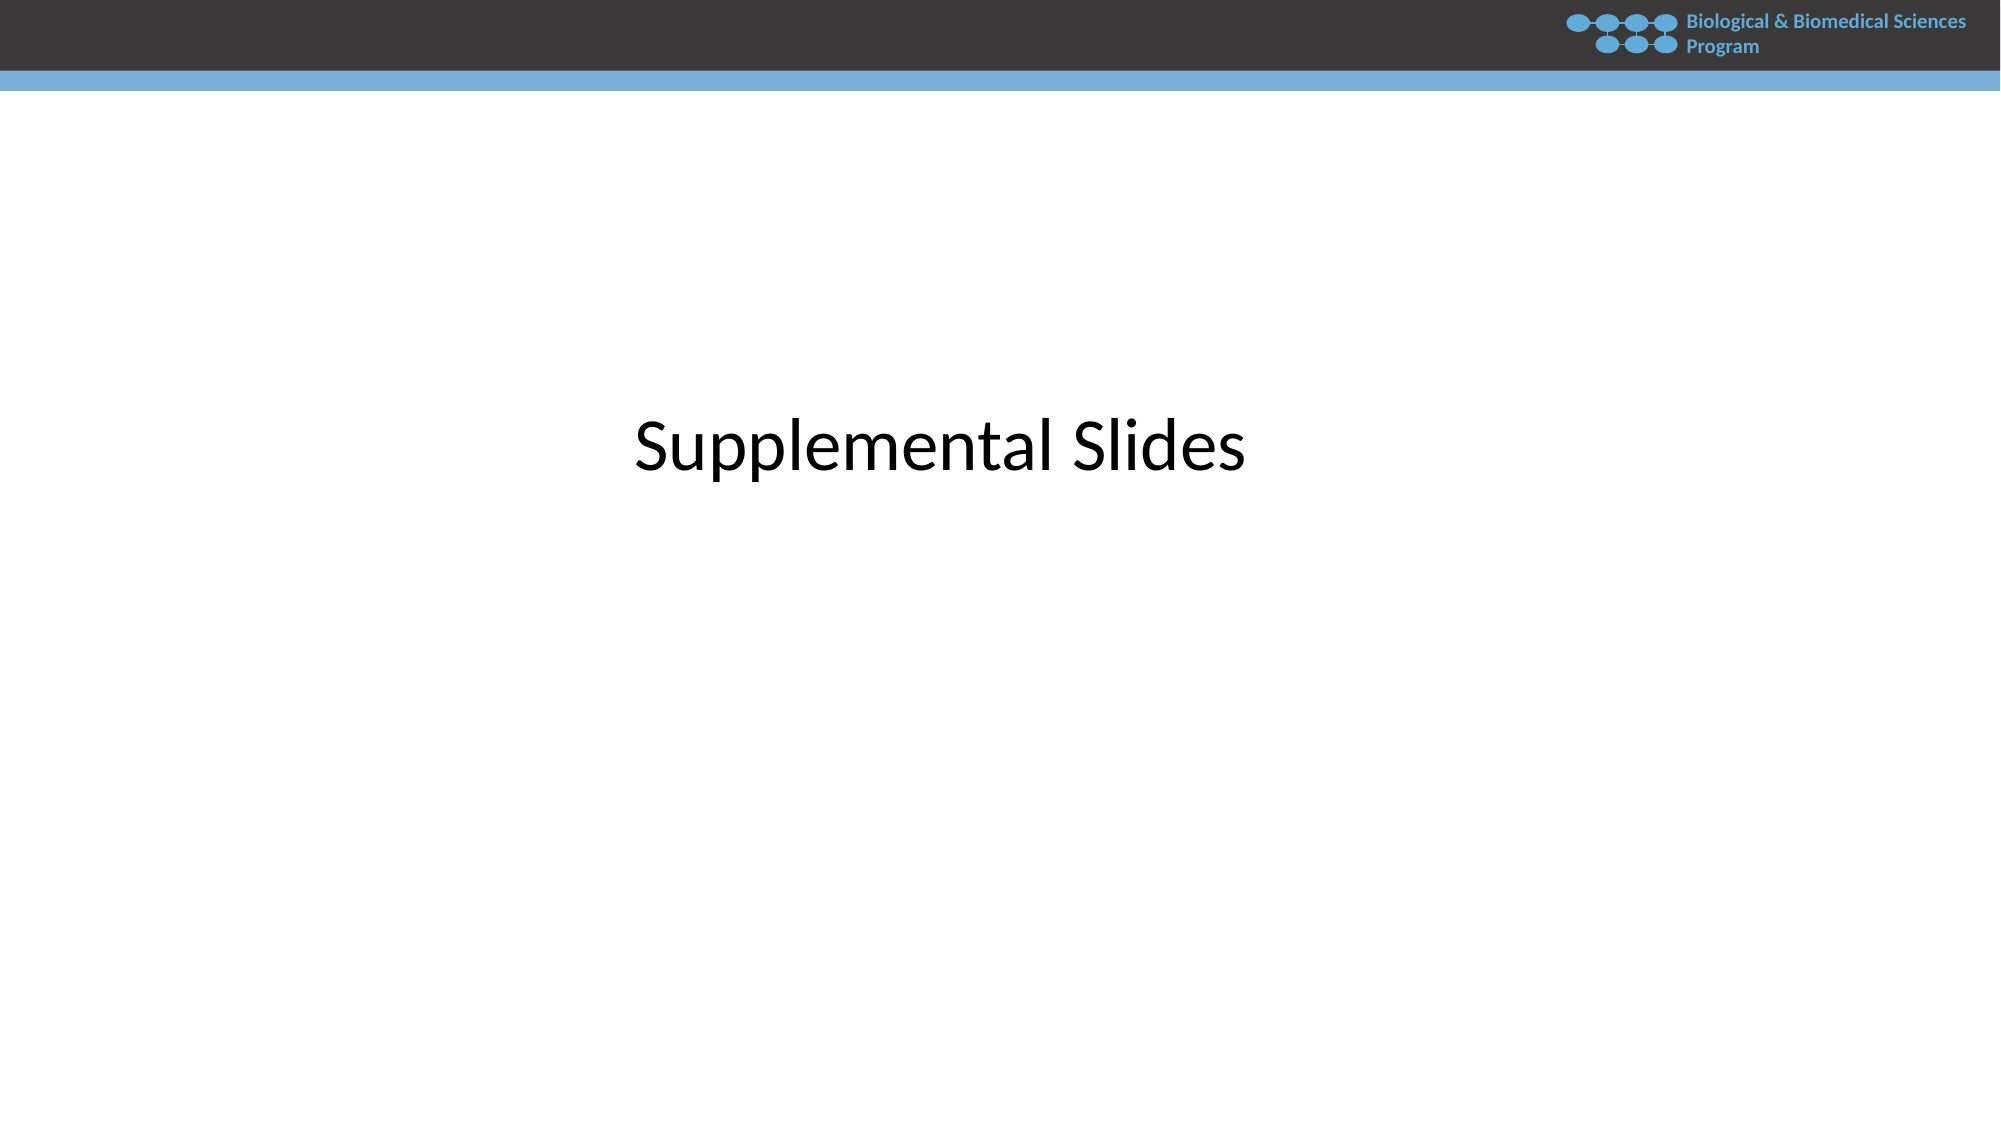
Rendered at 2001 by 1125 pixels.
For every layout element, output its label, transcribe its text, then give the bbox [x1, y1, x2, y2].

text_box Supplemental Slides [619, 380, 1675, 501]
